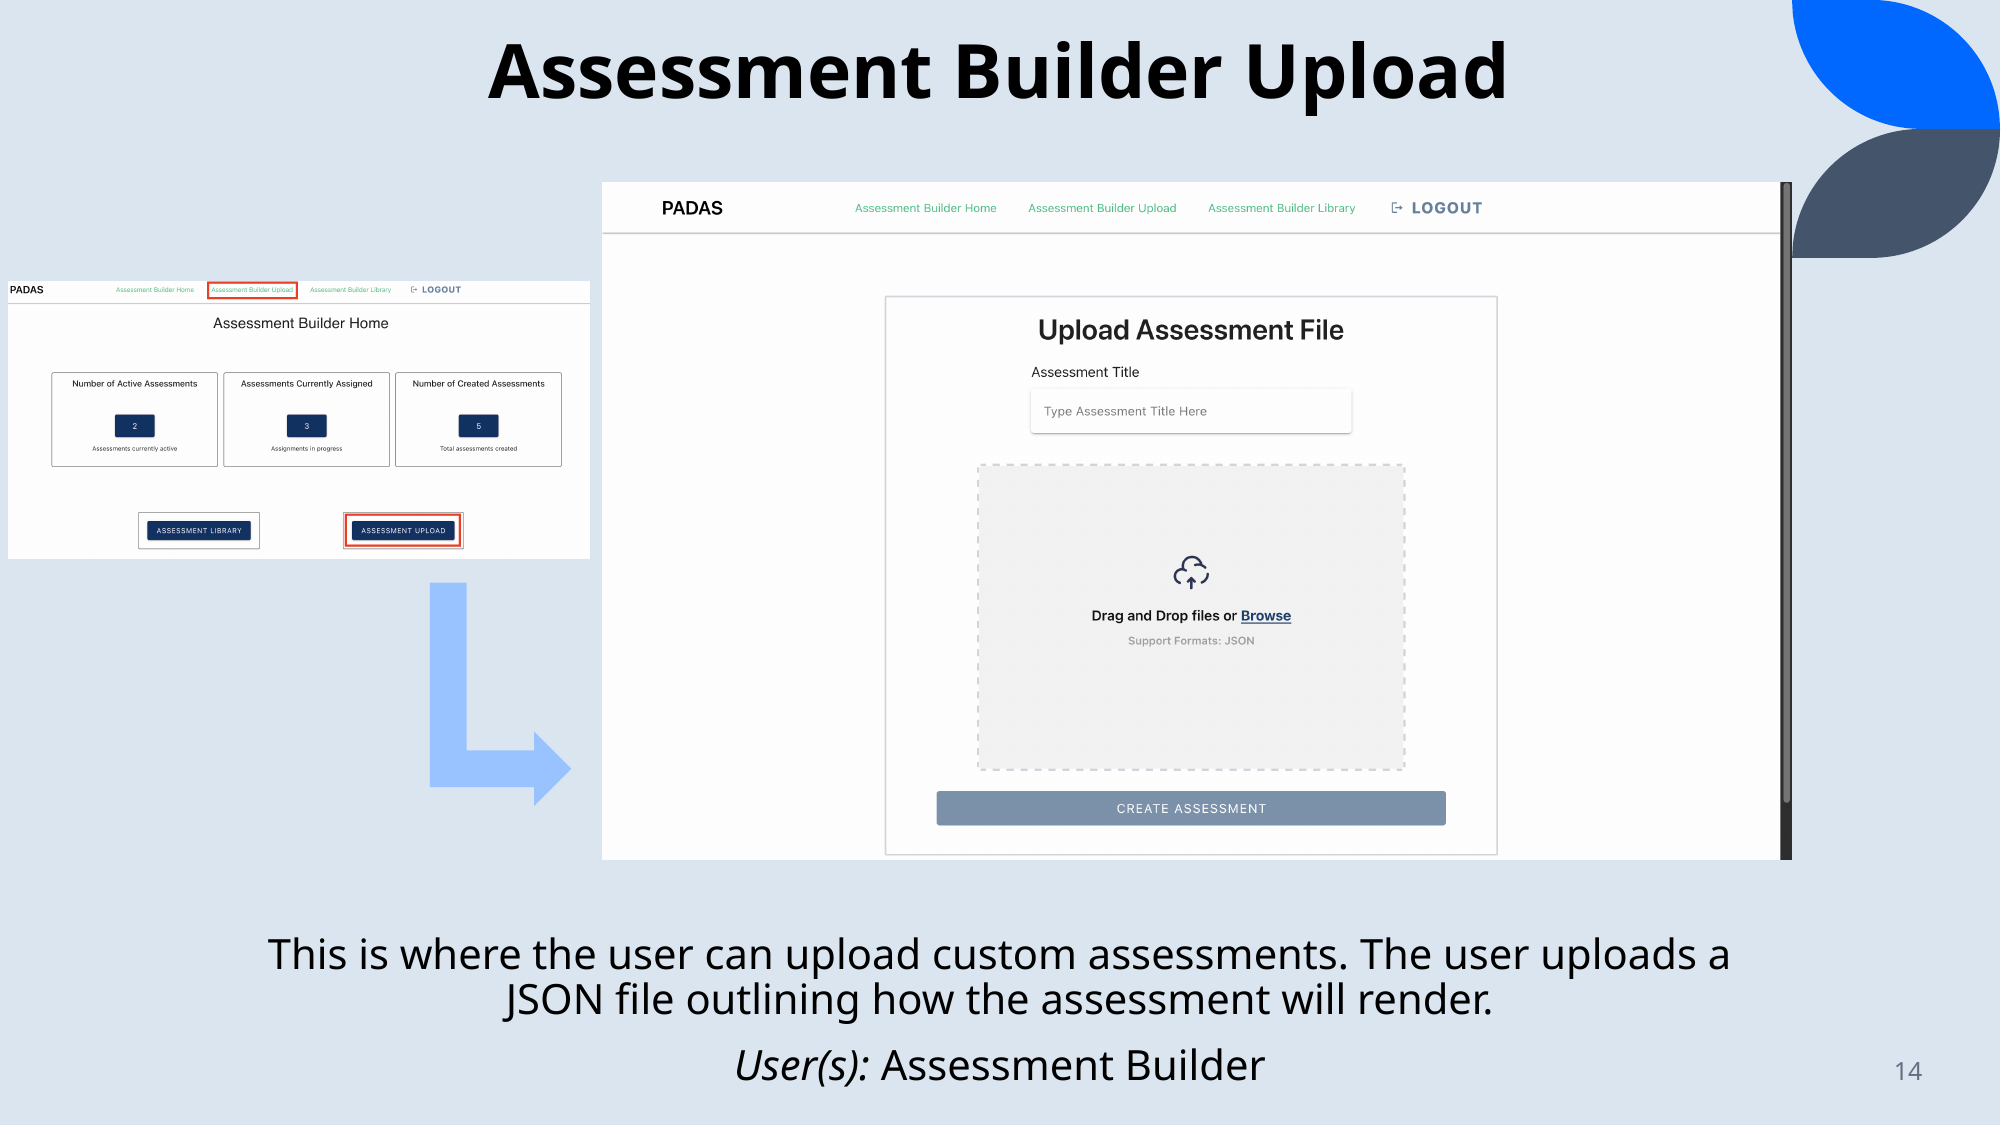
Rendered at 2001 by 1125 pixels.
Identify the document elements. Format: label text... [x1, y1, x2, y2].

picture [602, 182, 1792, 860]
picture [8, 281, 590, 559]
slide_number 14 [1665, 1042, 1938, 1103]
text_box [429, 582, 572, 806]
list This is where the user can upload custom assessments. The user uploads a JSON file outlining how the assessment will render. User(s): Assessment Builder [198, 926, 1802, 1104]
title Assessment Builder Upload [425, 34, 1574, 123]
